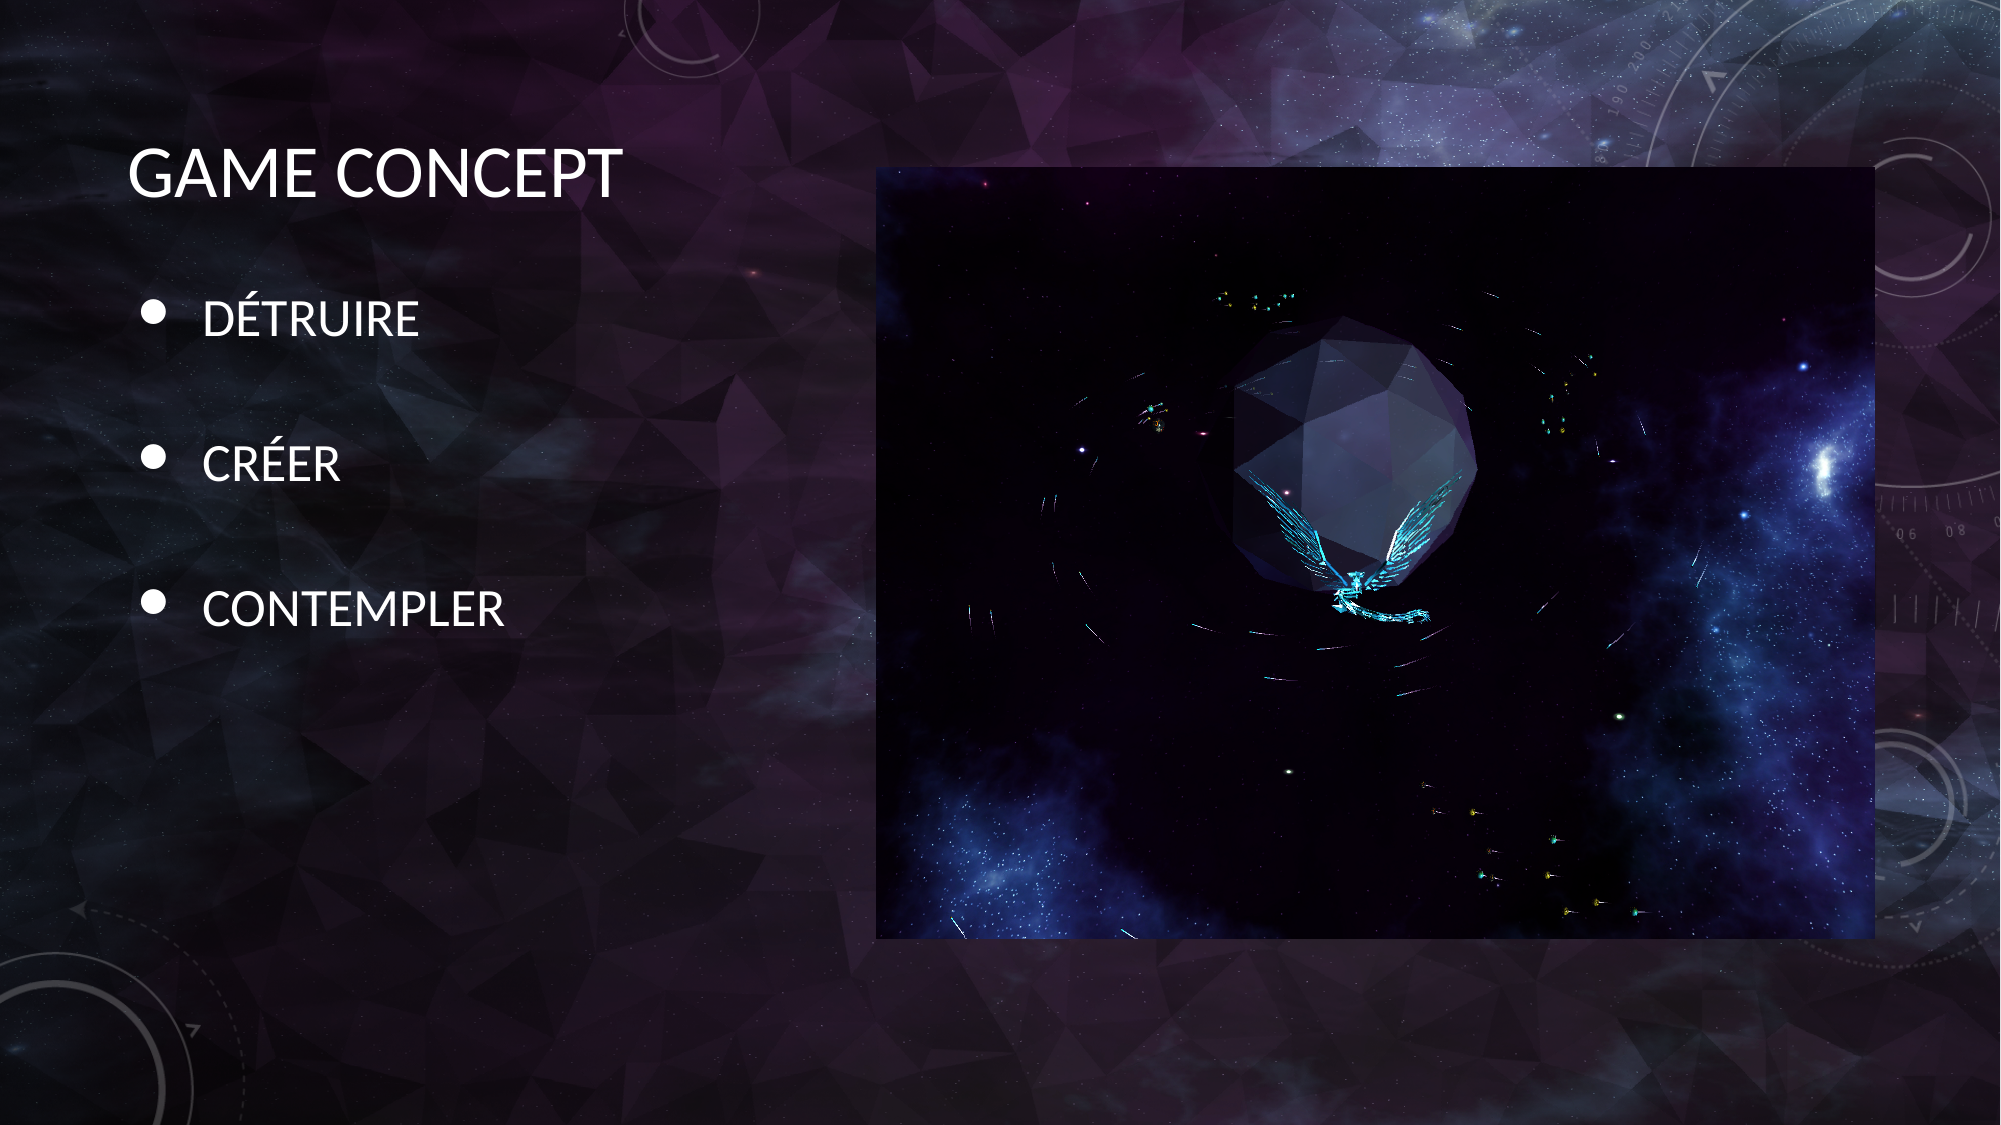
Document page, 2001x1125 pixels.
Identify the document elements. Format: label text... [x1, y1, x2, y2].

title GAME CONCEPT [112, 48, 1775, 288]
subtitle DÉTRUIRE CRÉER CONTEMPLER [112, 287, 718, 751]
picture [0, 0, 2001, 1125]
